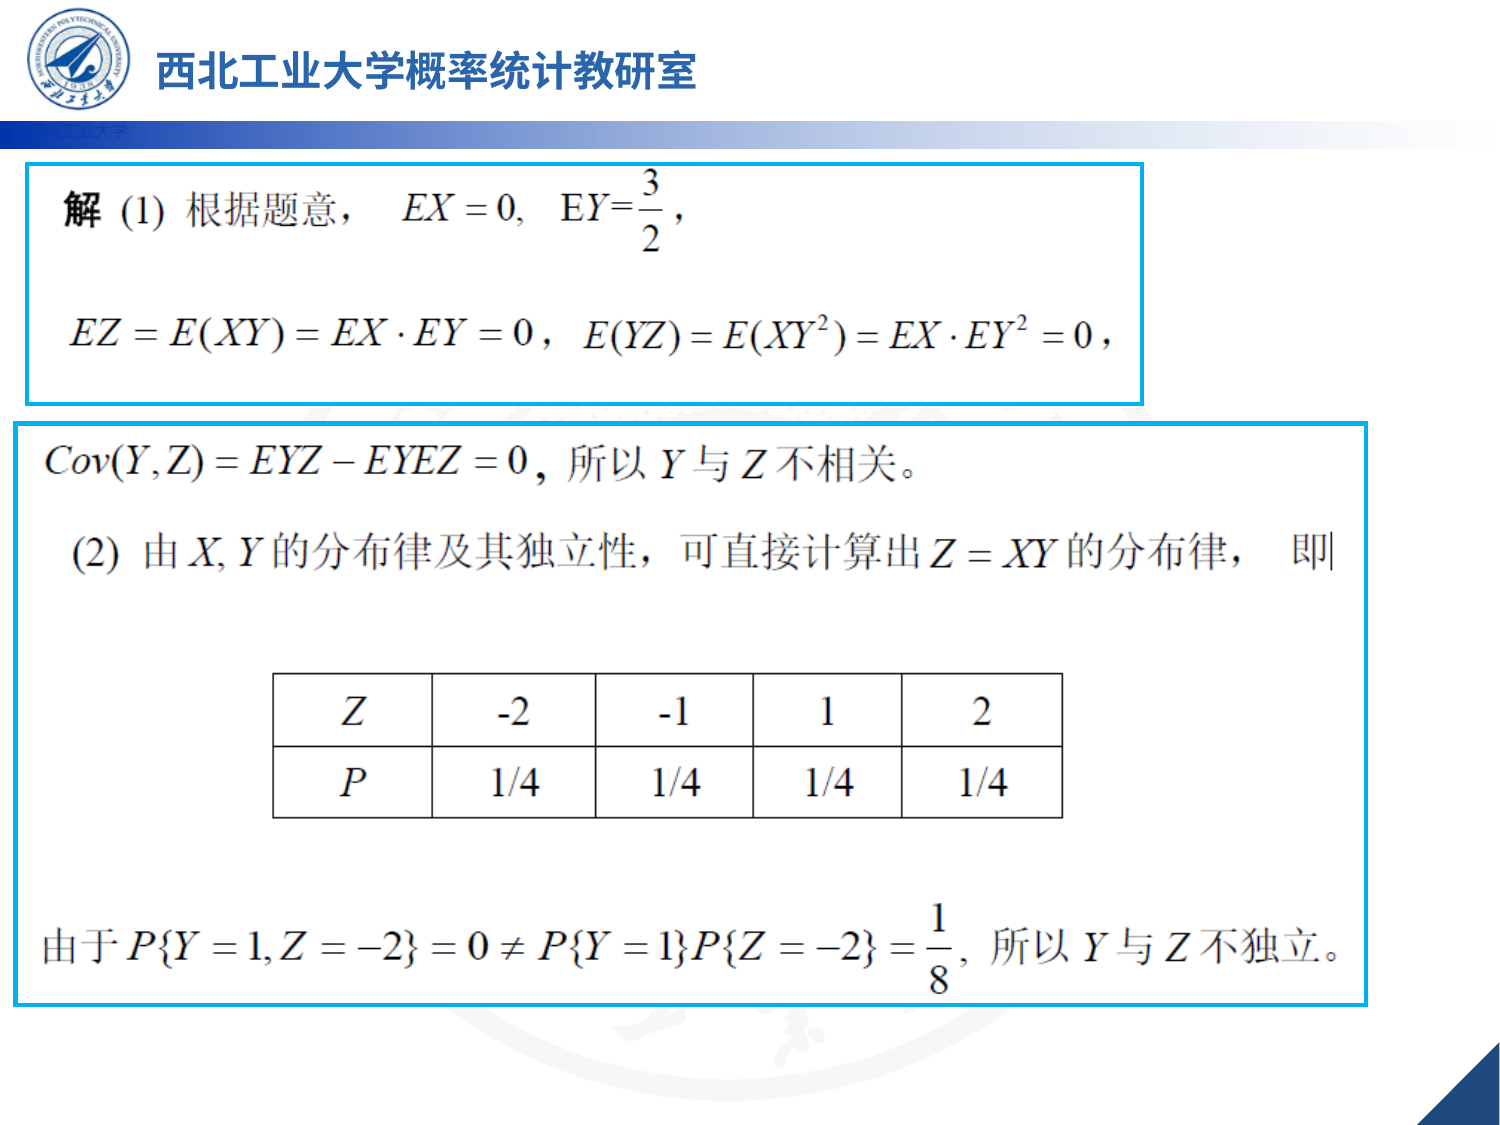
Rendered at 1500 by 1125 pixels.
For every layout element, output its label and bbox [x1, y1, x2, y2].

picture [3, 1, 152, 121]
picture [19, 427, 1363, 1002]
picture [30, 167, 1139, 401]
